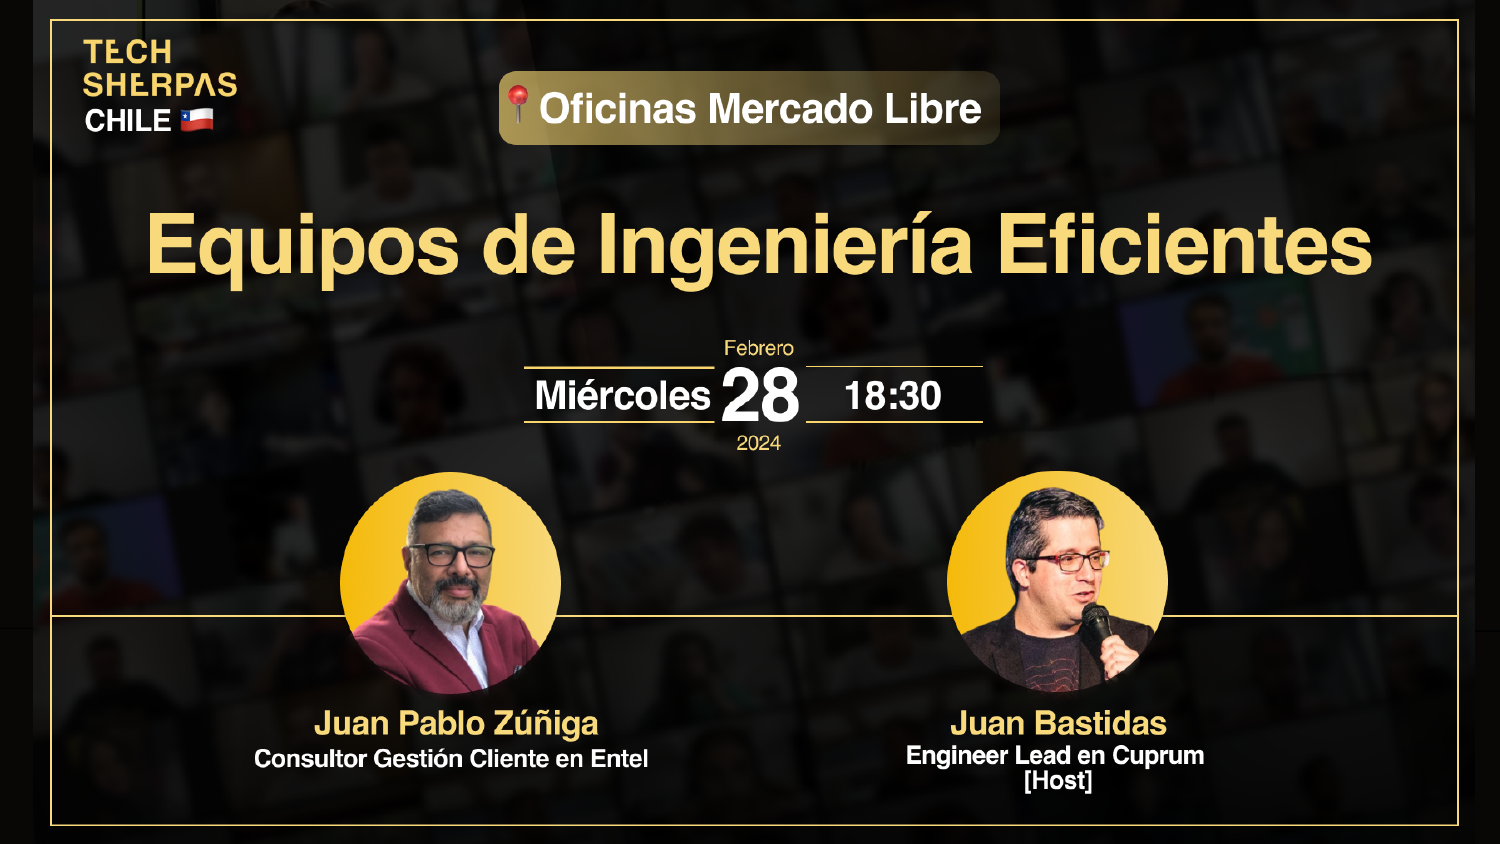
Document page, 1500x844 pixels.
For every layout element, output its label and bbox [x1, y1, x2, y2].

text_box [0, 628, 27, 632]
text_box [1479, 628, 1500, 632]
picture [32, 0, 1475, 844]
